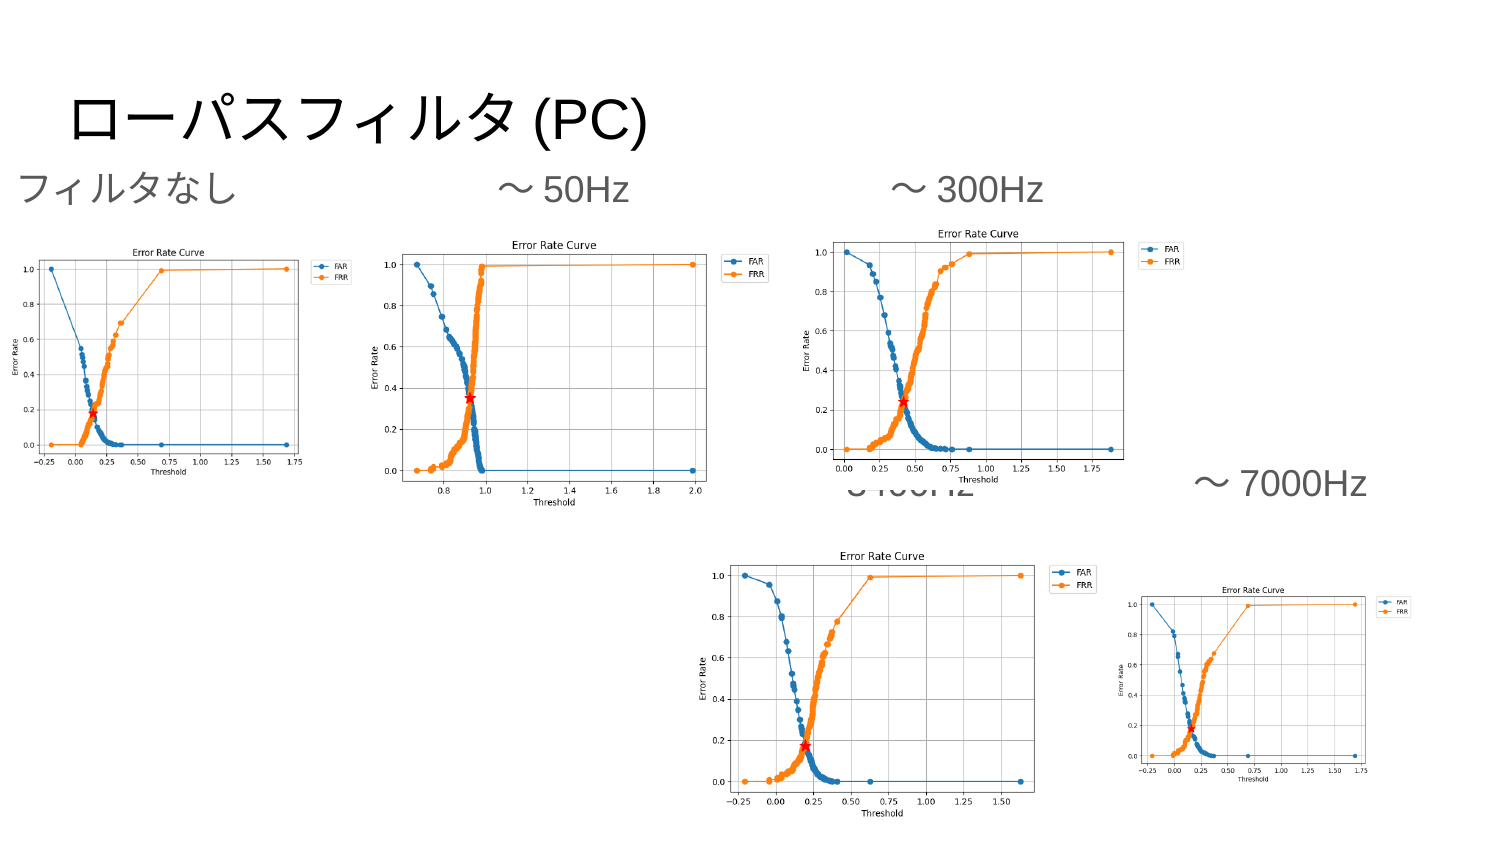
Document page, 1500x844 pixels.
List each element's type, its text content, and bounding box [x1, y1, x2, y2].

picture [365, 234, 775, 513]
picture [797, 223, 1189, 490]
title ローパスフィルタ(PC) [51, 72, 1449, 153]
picture [6, 243, 357, 481]
picture [693, 545, 1102, 824]
picture [1114, 582, 1415, 787]
list フィルタなし ～50Hz ～300Hz ～3400Hz ～7000Hz [0, 153, 1500, 844]
